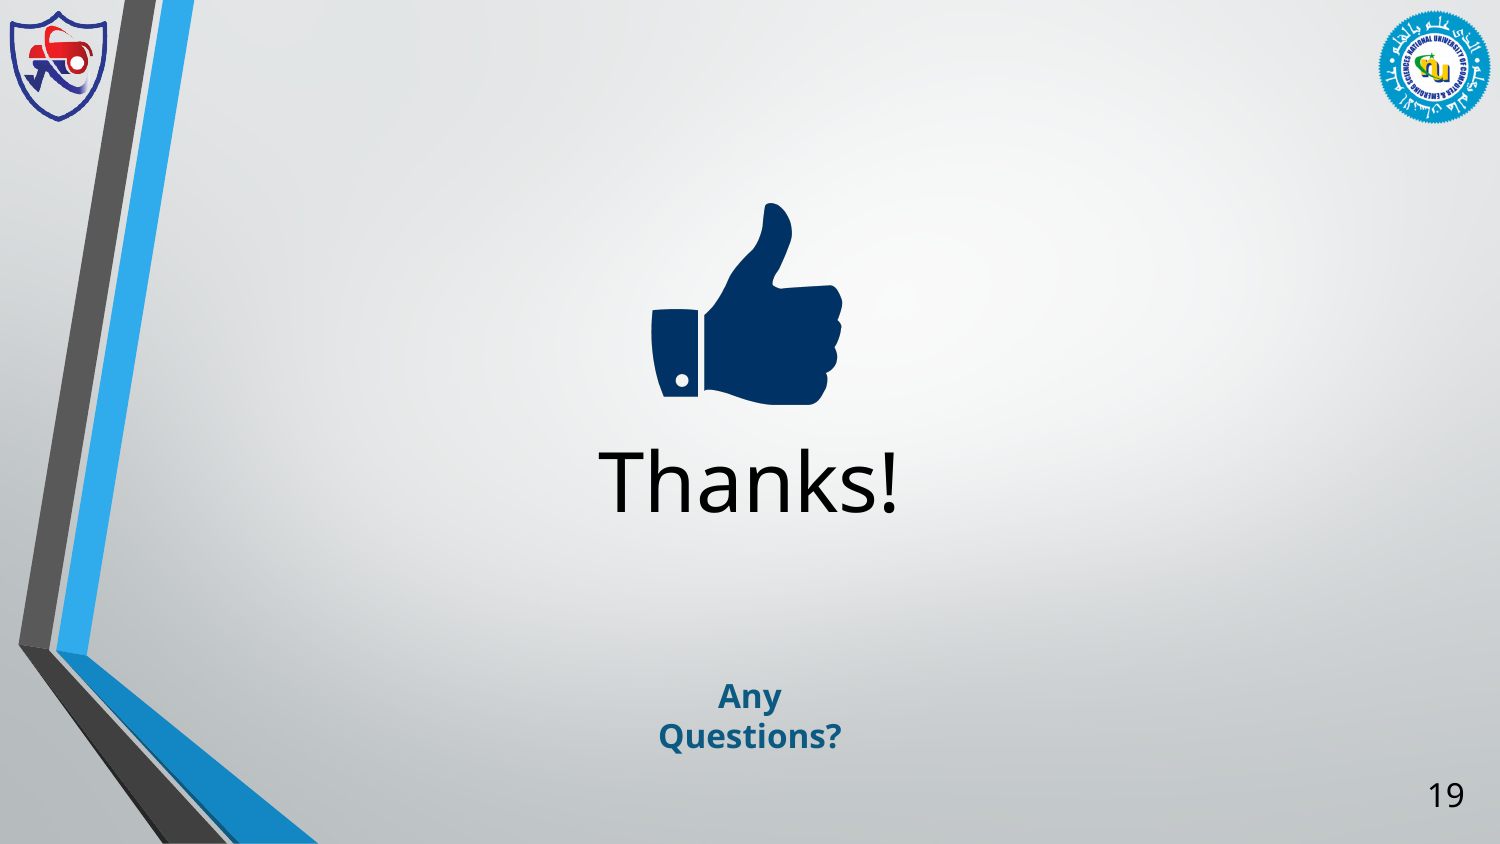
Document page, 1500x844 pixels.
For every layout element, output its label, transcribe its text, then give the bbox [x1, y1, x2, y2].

picture [1400, 36, 1407, 46]
picture [1377, 10, 1430, 124]
text_box Any Questions? [618, 667, 882, 763]
picture [1468, 83, 1476, 91]
picture [1448, 103, 1456, 109]
picture [1427, 23, 1440, 29]
slide_number 19 [1389, 764, 1480, 830]
picture [646, 199, 854, 408]
picture [8, 10, 108, 124]
picture [1439, 10, 1492, 124]
picture [1401, 34, 1468, 101]
picture [1473, 67, 1480, 80]
picture [1392, 68, 1396, 78]
text_box Thanks! [547, 421, 953, 537]
